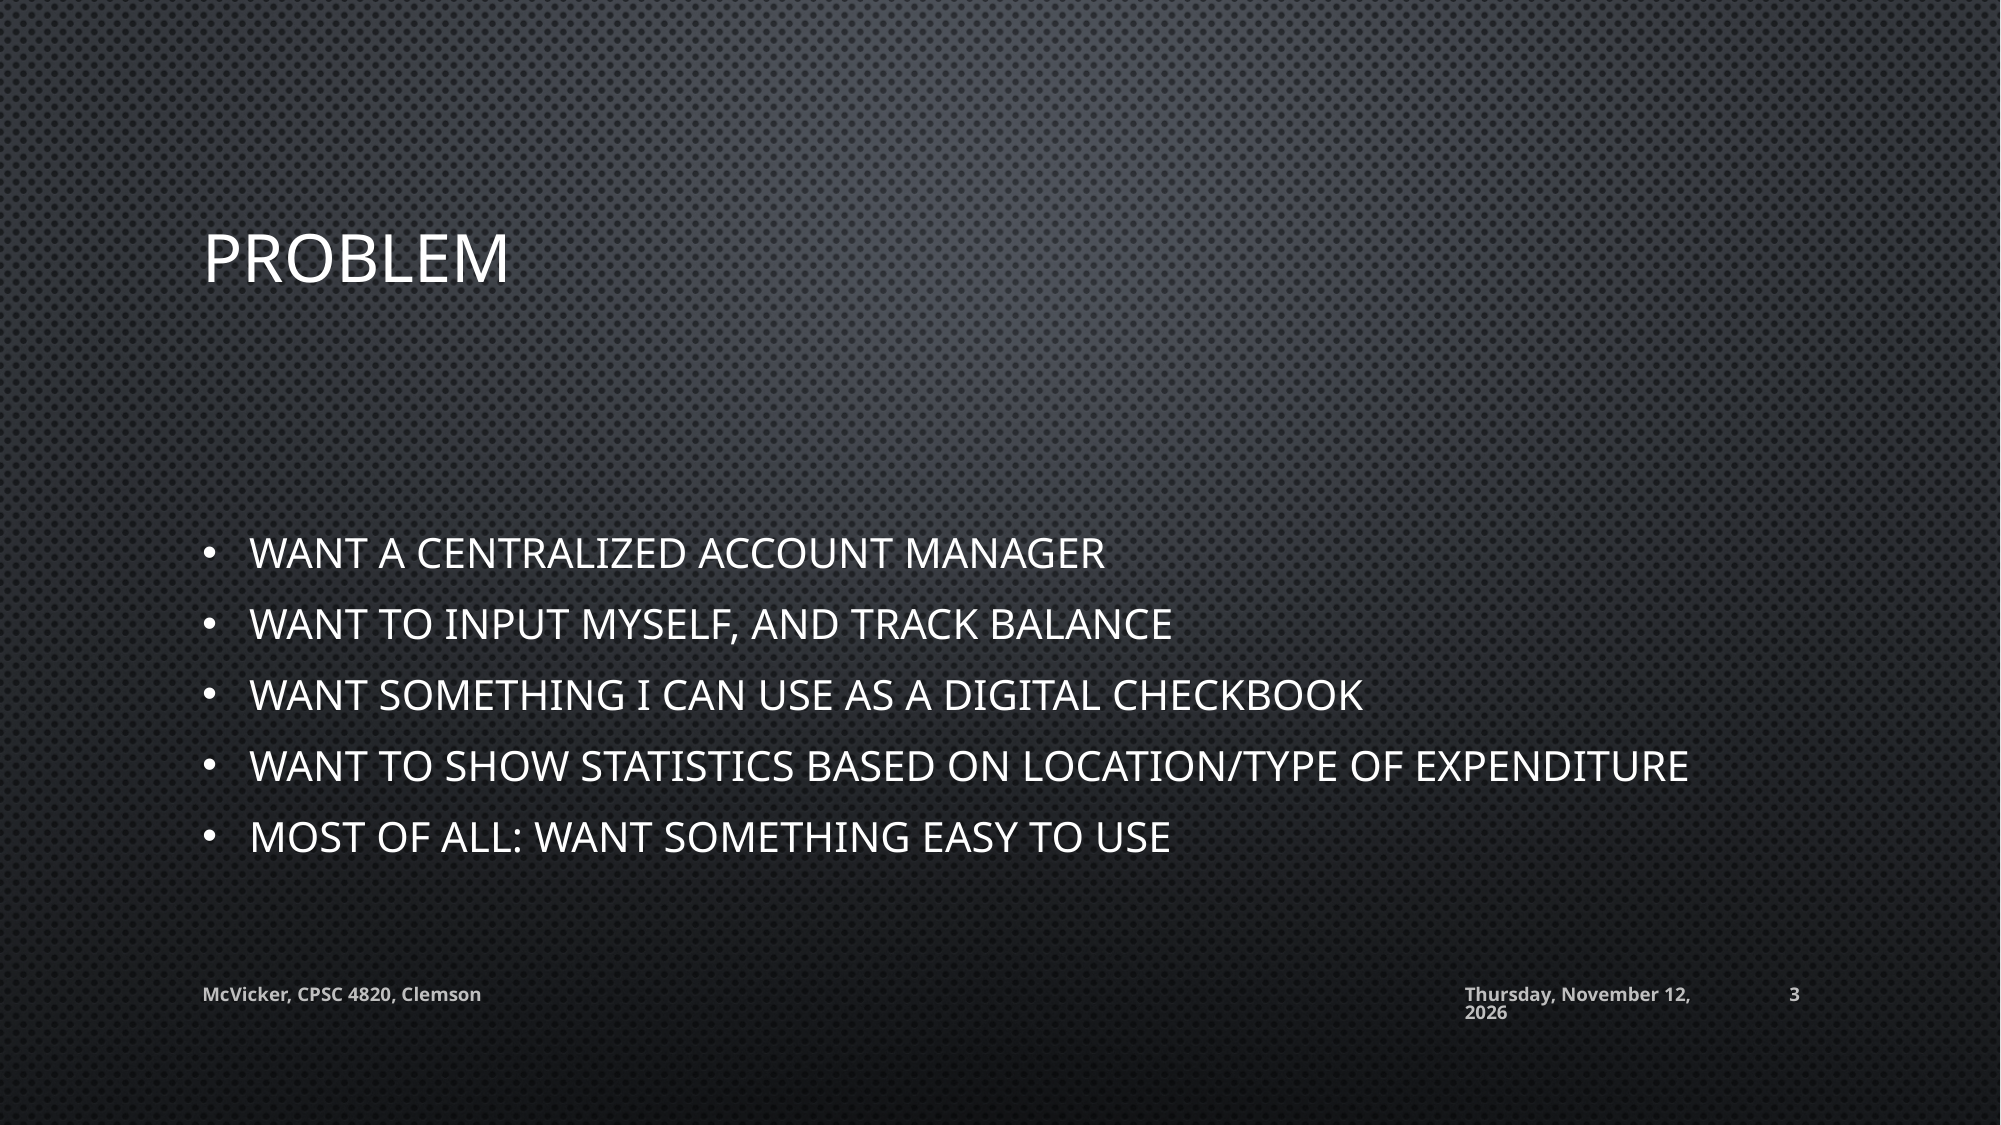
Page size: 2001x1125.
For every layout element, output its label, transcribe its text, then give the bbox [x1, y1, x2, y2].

title Problem [187, 99, 1813, 413]
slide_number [1449, 965, 1713, 1025]
slide_number 3 [1724, 965, 1816, 1025]
footer McVicker, CPSC 4820, Clemson [187, 965, 1425, 1025]
list Want a centralized account manager Want to input myself, and track balance Want something I can use as a digital checkbook Want to show statistics based on location/type of expenditure Most of all: want something easy to use [187, 437, 1813, 950]
